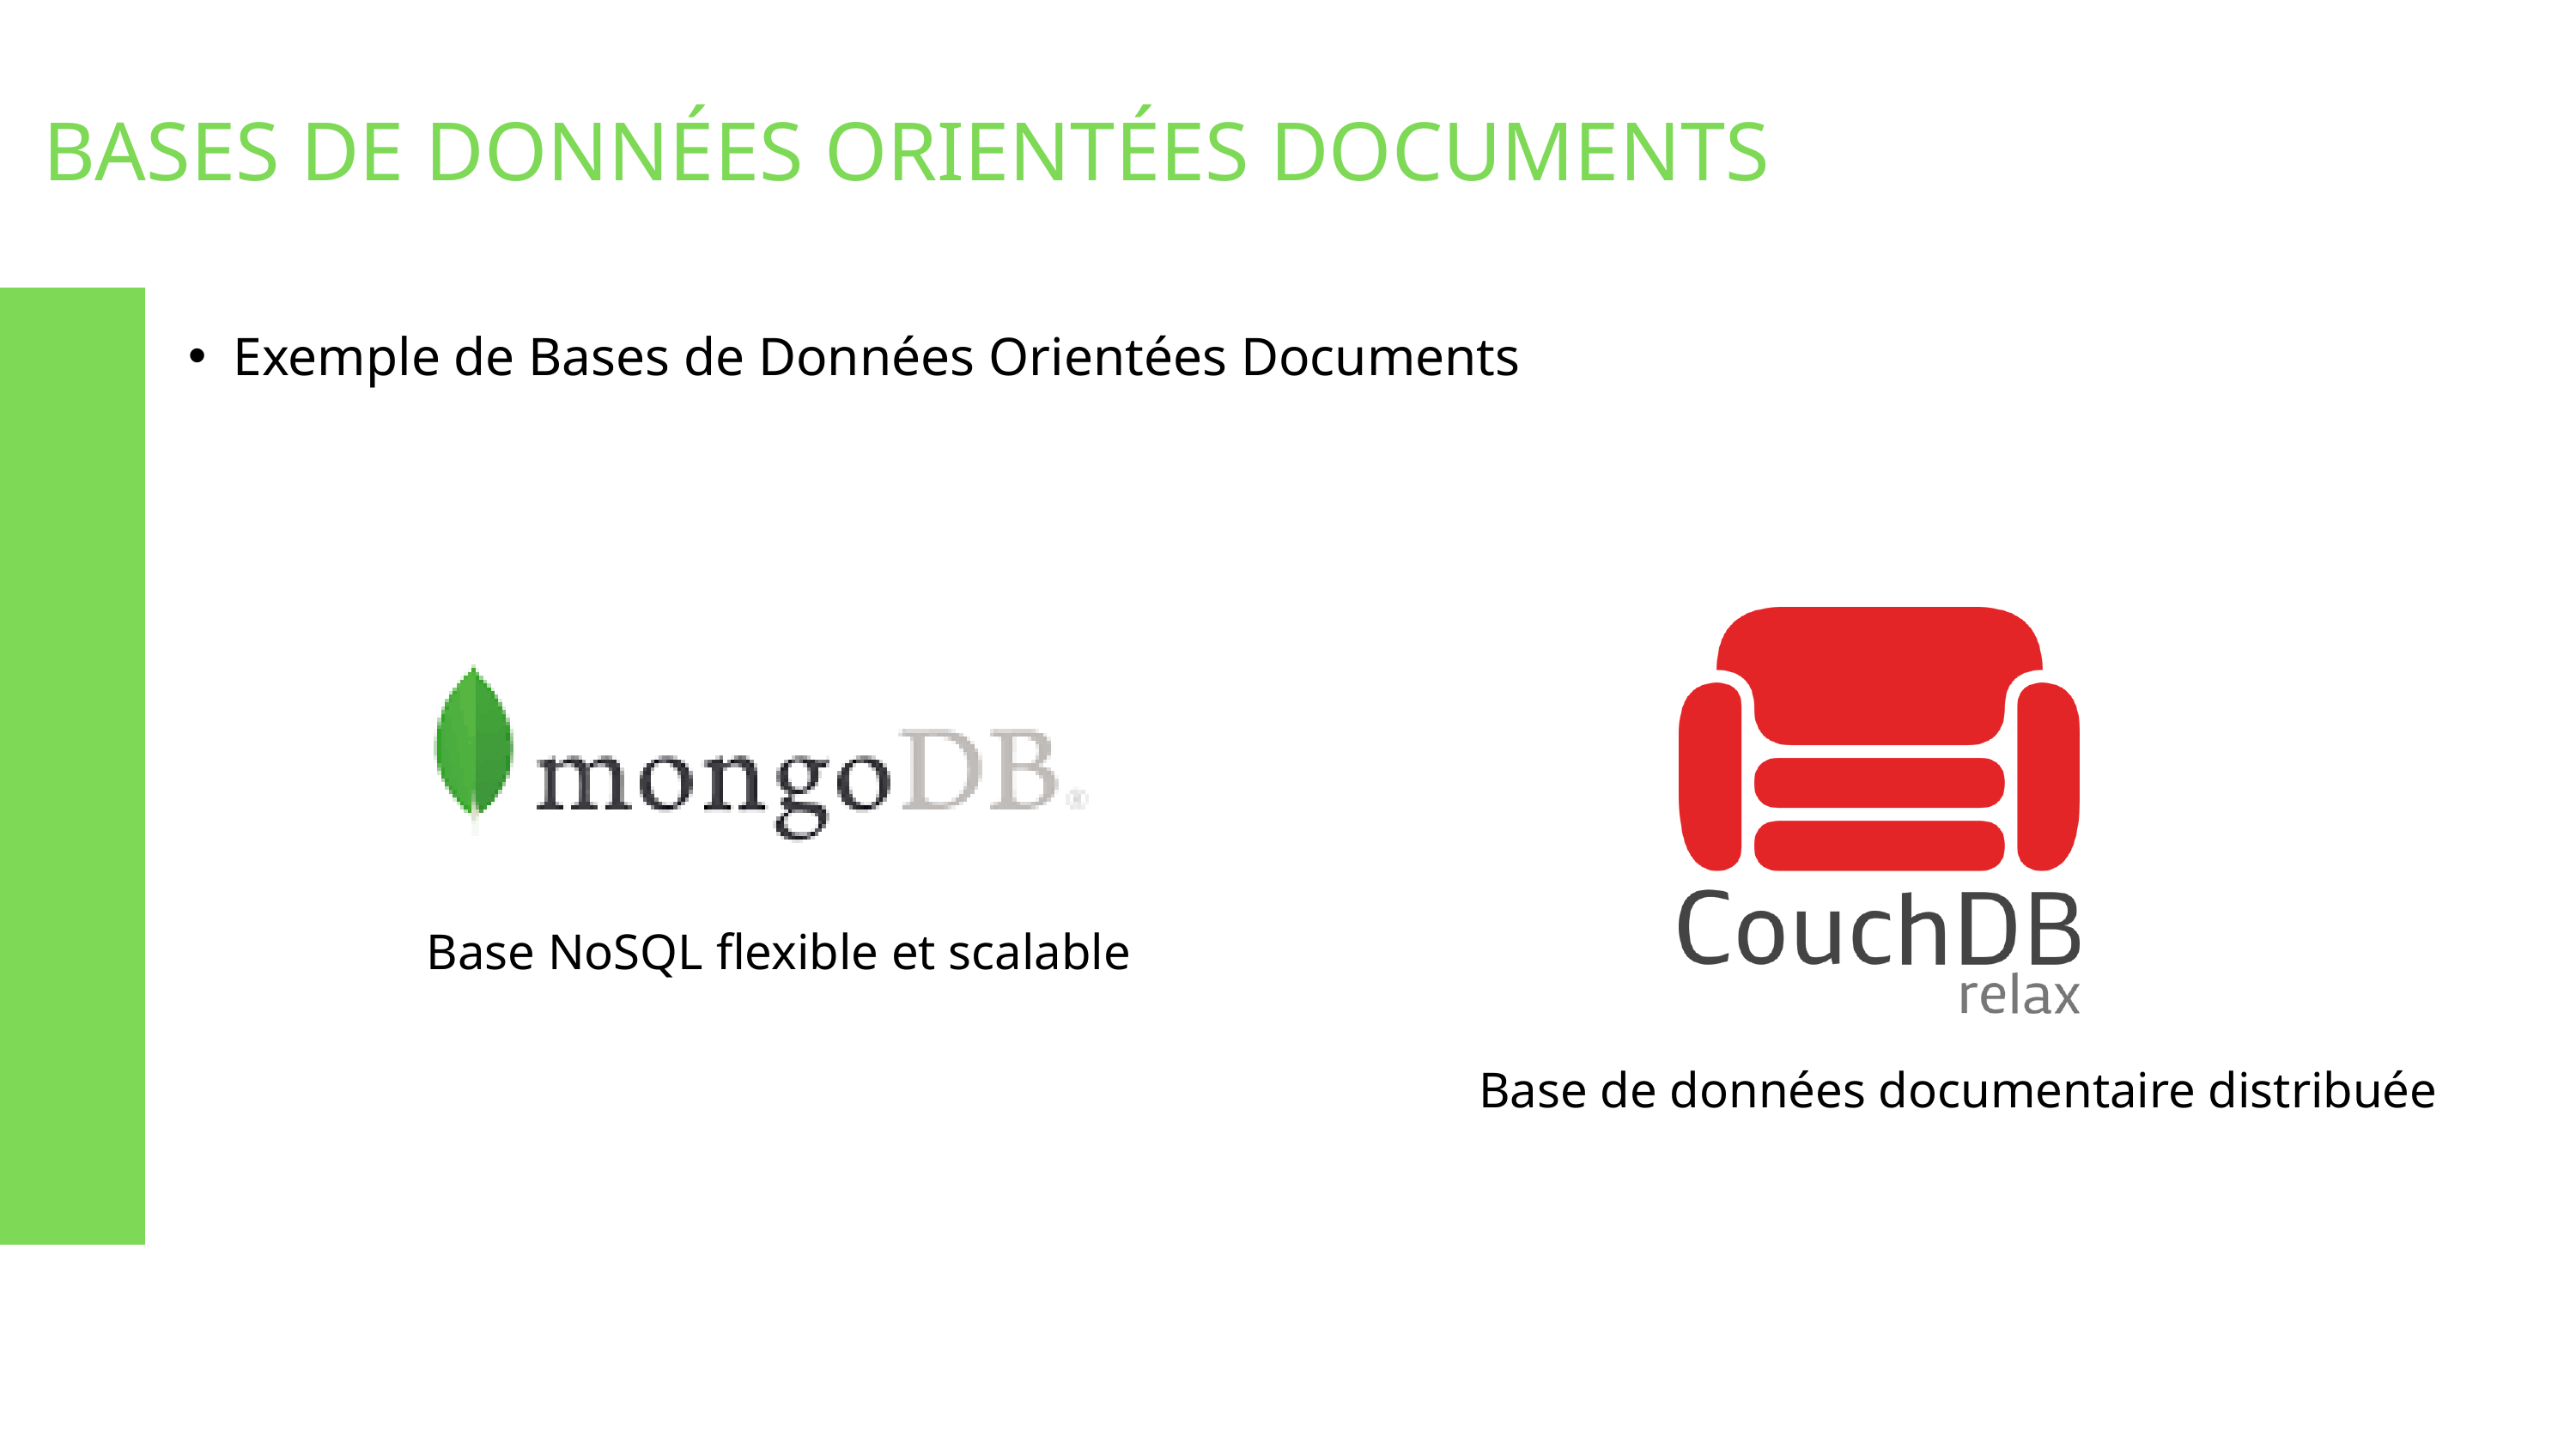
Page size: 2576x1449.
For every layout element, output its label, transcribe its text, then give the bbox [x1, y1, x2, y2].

text_box Exemple de Bases de Données Orientées Documents [149, 313, 2576, 569]
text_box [0, 288, 145, 1245]
text_box BASES DE DONNÉES ORIENTÉES DOCUMENTS [43, 114, 1996, 197]
text_box [1679, 607, 2080, 911]
text_box Base NoSQL flexible et scalable [426, 911, 2576, 979]
text_box [1679, 979, 2080, 1014]
text_box [255, 569, 1268, 1114]
text_box Base de données documentaire distribuée [1479, 1050, 2576, 1118]
